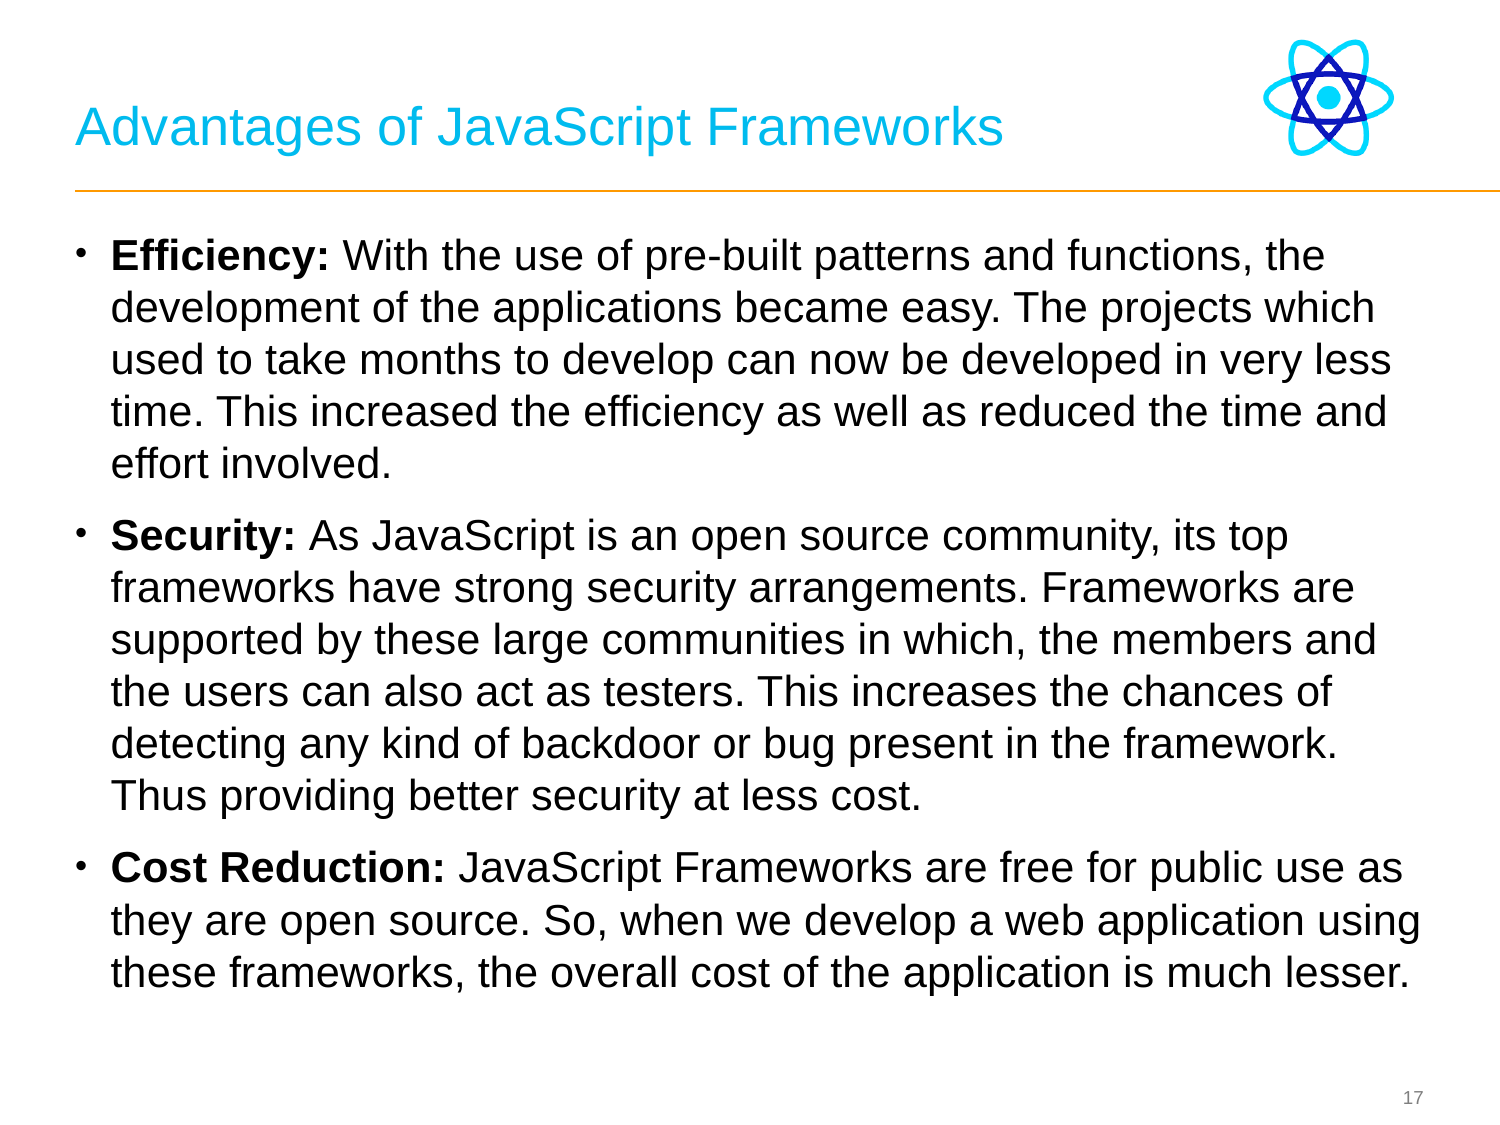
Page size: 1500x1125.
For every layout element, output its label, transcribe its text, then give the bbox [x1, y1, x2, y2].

list Efficiency: With the use of pre-built patterns and functions, the development of the applications became easy. The projects which used to take months to develop can now be developed in very less time. This increased the efficiency as well as reduced the time and effort involved. Security: As JavaScript is an open source community, its top frameworks have strong security arrangements. Frameworks are supported by these large communities in which, the members and the users can also act as testers. This increases the chances of detecting any kind of backdoor or bug present in the framework. Thus providing better security at less cost. Cost Reduction: JavaScript Frameworks are free for public use as they are open source. So, when we develop a web application using these frameworks, the overall cost of the application is much lesser. [75, 226, 1425, 1018]
title Advantages of JavaScript Frameworks [75, 27, 1422, 157]
